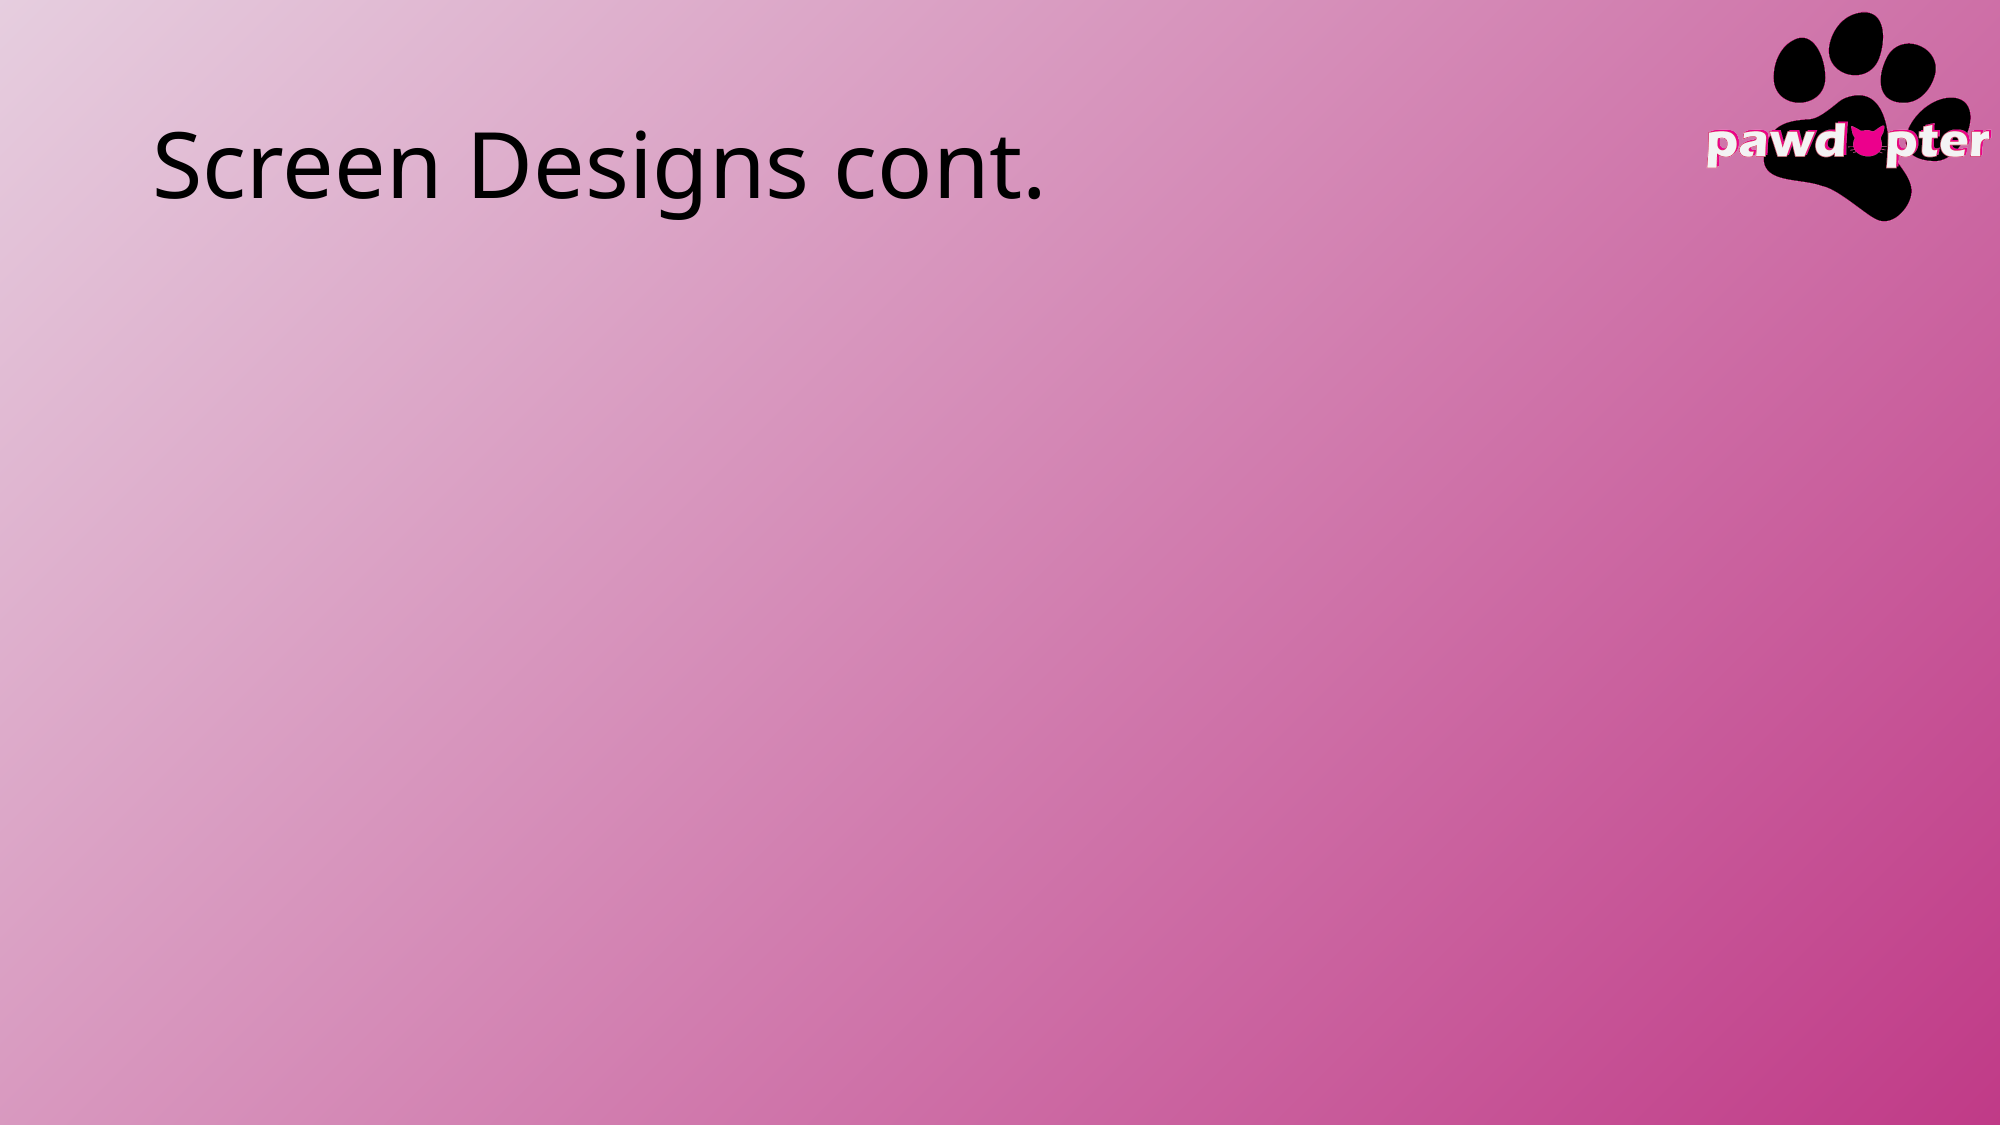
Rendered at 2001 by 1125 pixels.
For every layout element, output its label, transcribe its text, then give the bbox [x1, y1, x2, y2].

picture [1705, 11, 1992, 222]
title Screen Designs cont. [137, 59, 1863, 278]
